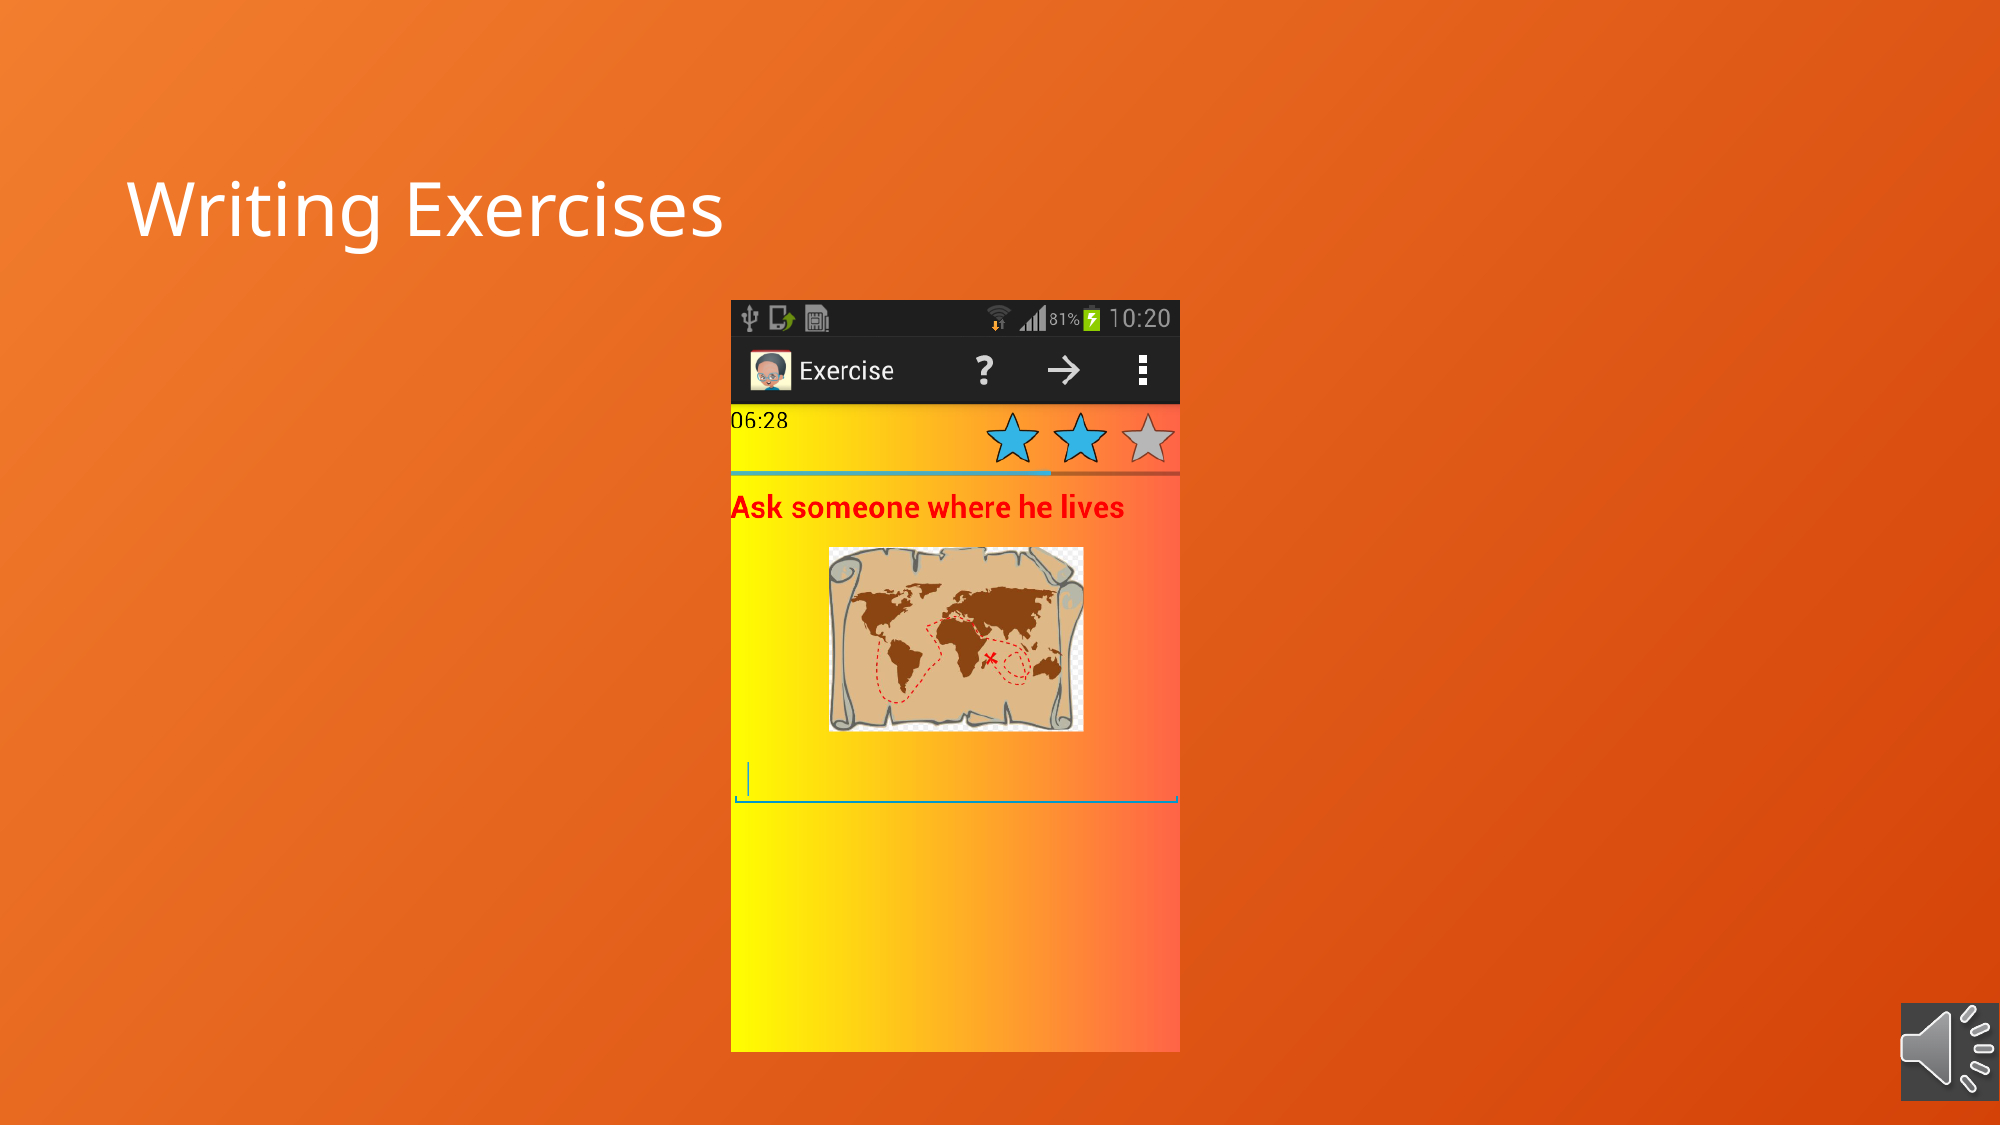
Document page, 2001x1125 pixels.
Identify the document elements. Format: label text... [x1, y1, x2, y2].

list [730, 300, 1180, 1053]
picture [1899, 1001, 2000, 1103]
title Writing Exercises [111, 123, 1689, 301]
